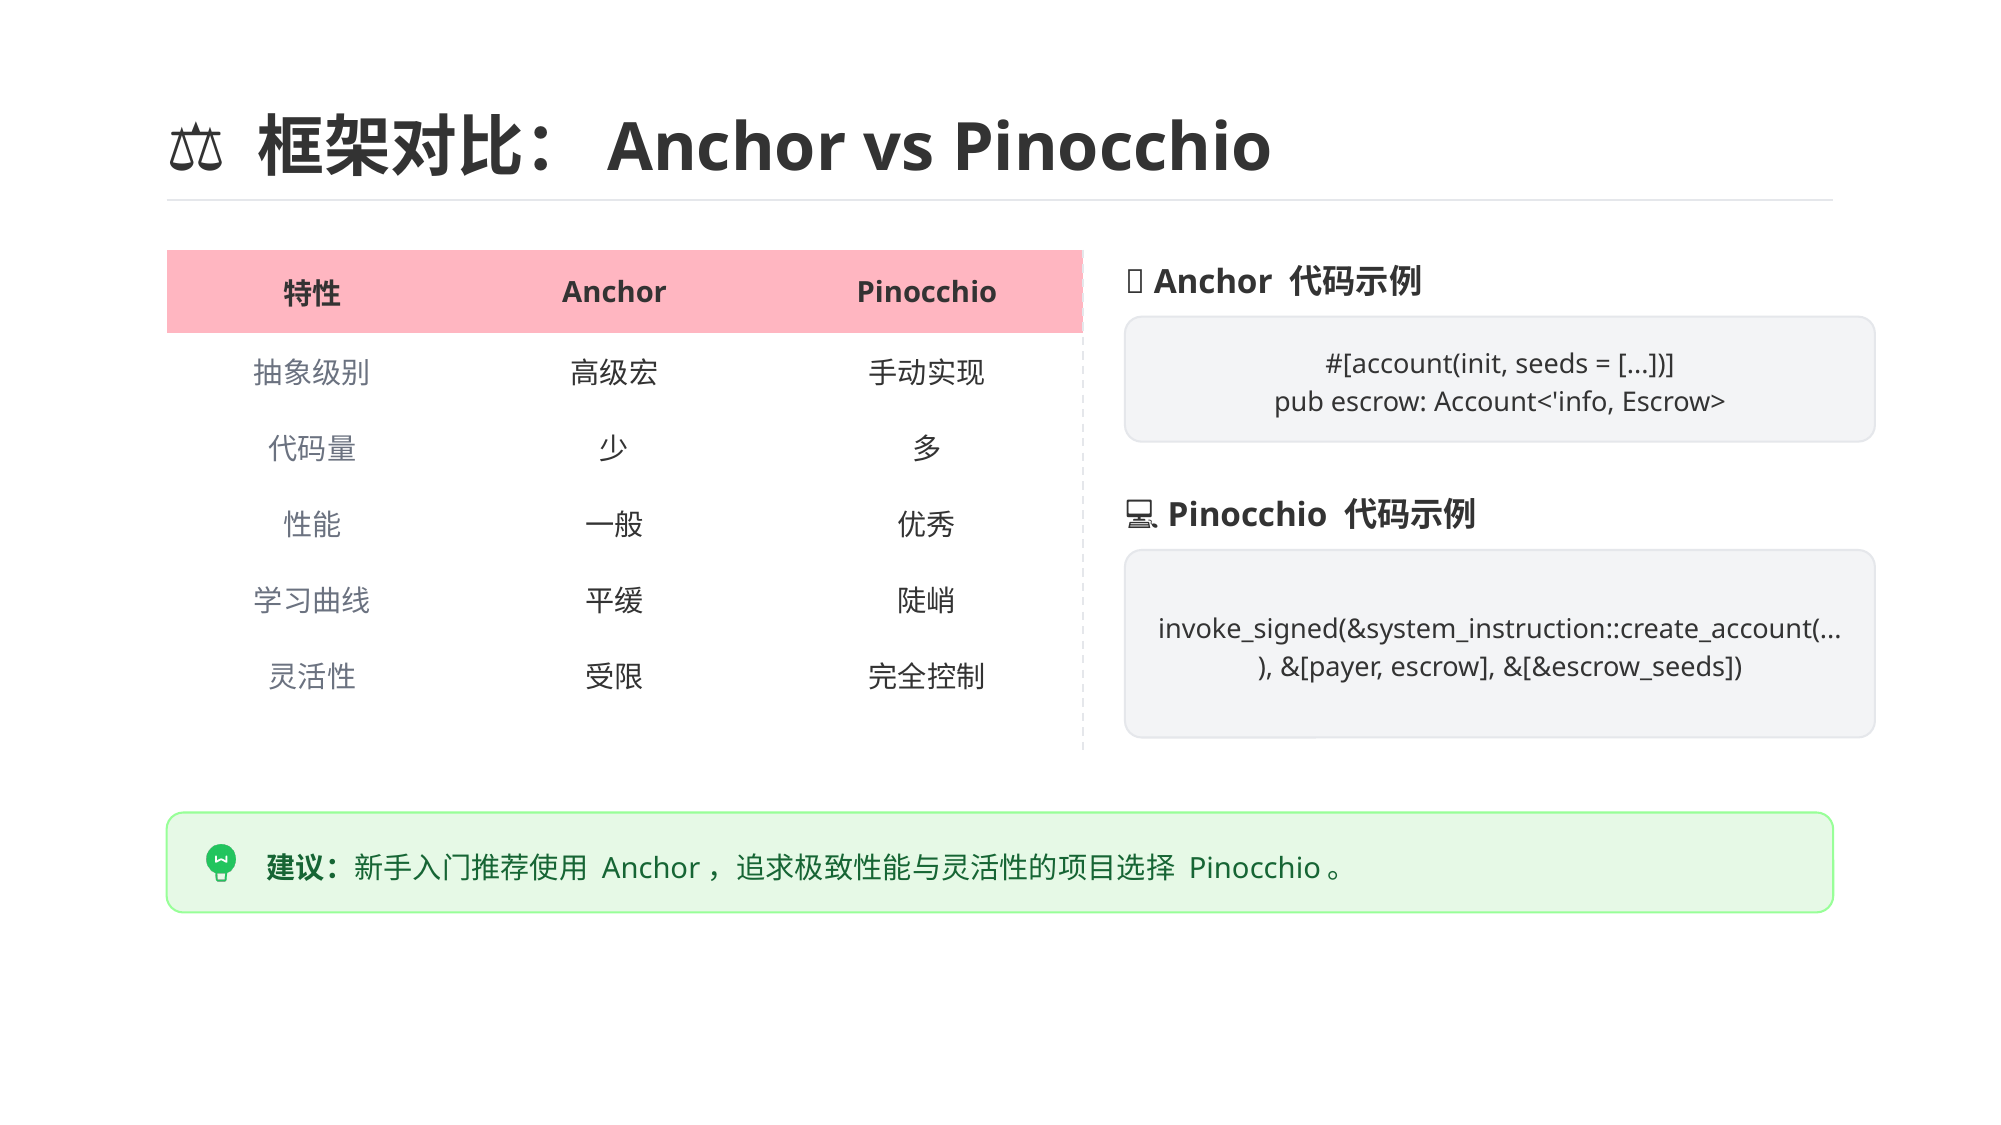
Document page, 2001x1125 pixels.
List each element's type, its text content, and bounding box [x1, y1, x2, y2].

table_cell 抽象级别 [167, 333, 458, 409]
table_cell 平缓 [458, 561, 771, 637]
table_cell 少 [458, 409, 771, 485]
text_box 🎨 Anchor 代码示例 [1124, 249, 1875, 300]
table_cell 手动实现 [771, 333, 1083, 409]
table_cell 学习曲线 [167, 561, 458, 637]
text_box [166, 198, 1834, 202]
text_box invoke_signed(&system_instruction::create_account(...), &[payer, escrow], &[&escrow_seeds]) [1124, 549, 1875, 738]
table_cell 多 [771, 409, 1083, 485]
table_cell 优秀 [771, 485, 1083, 561]
table_cell 高级宏 [458, 333, 771, 409]
table_cell 灵活性 [167, 637, 458, 713]
table_header 特性 [167, 250, 458, 333]
text_box #[account(init, seeds = [...])] pub escrow: Account<'info, Escrow> [1124, 316, 1875, 442]
picture [199, 841, 242, 884]
text_box 建议：新手入门推荐使用 Anchor，追求极致性能与灵活性的项目选择 Pinocchio。 [266, 837, 1725, 888]
text_box [166, 812, 1834, 913]
table_cell 陡峭 [771, 561, 1083, 637]
text_box ⚖️ 框架对比：Anchor vs Pinocchio [166, 83, 1834, 184]
table_cell 完全控制 [771, 637, 1083, 713]
table_header Pinocchio [771, 250, 1083, 333]
table_cell 一般 [458, 485, 771, 561]
table_cell 性能 [167, 485, 458, 561]
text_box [833, 498, 1334, 502]
table_header Anchor [458, 250, 771, 333]
table_cell 受限 [458, 637, 771, 713]
table_cell 代码量 [167, 409, 458, 485]
text_box 💻 Pinocchio 代码示例 [1124, 483, 1875, 534]
